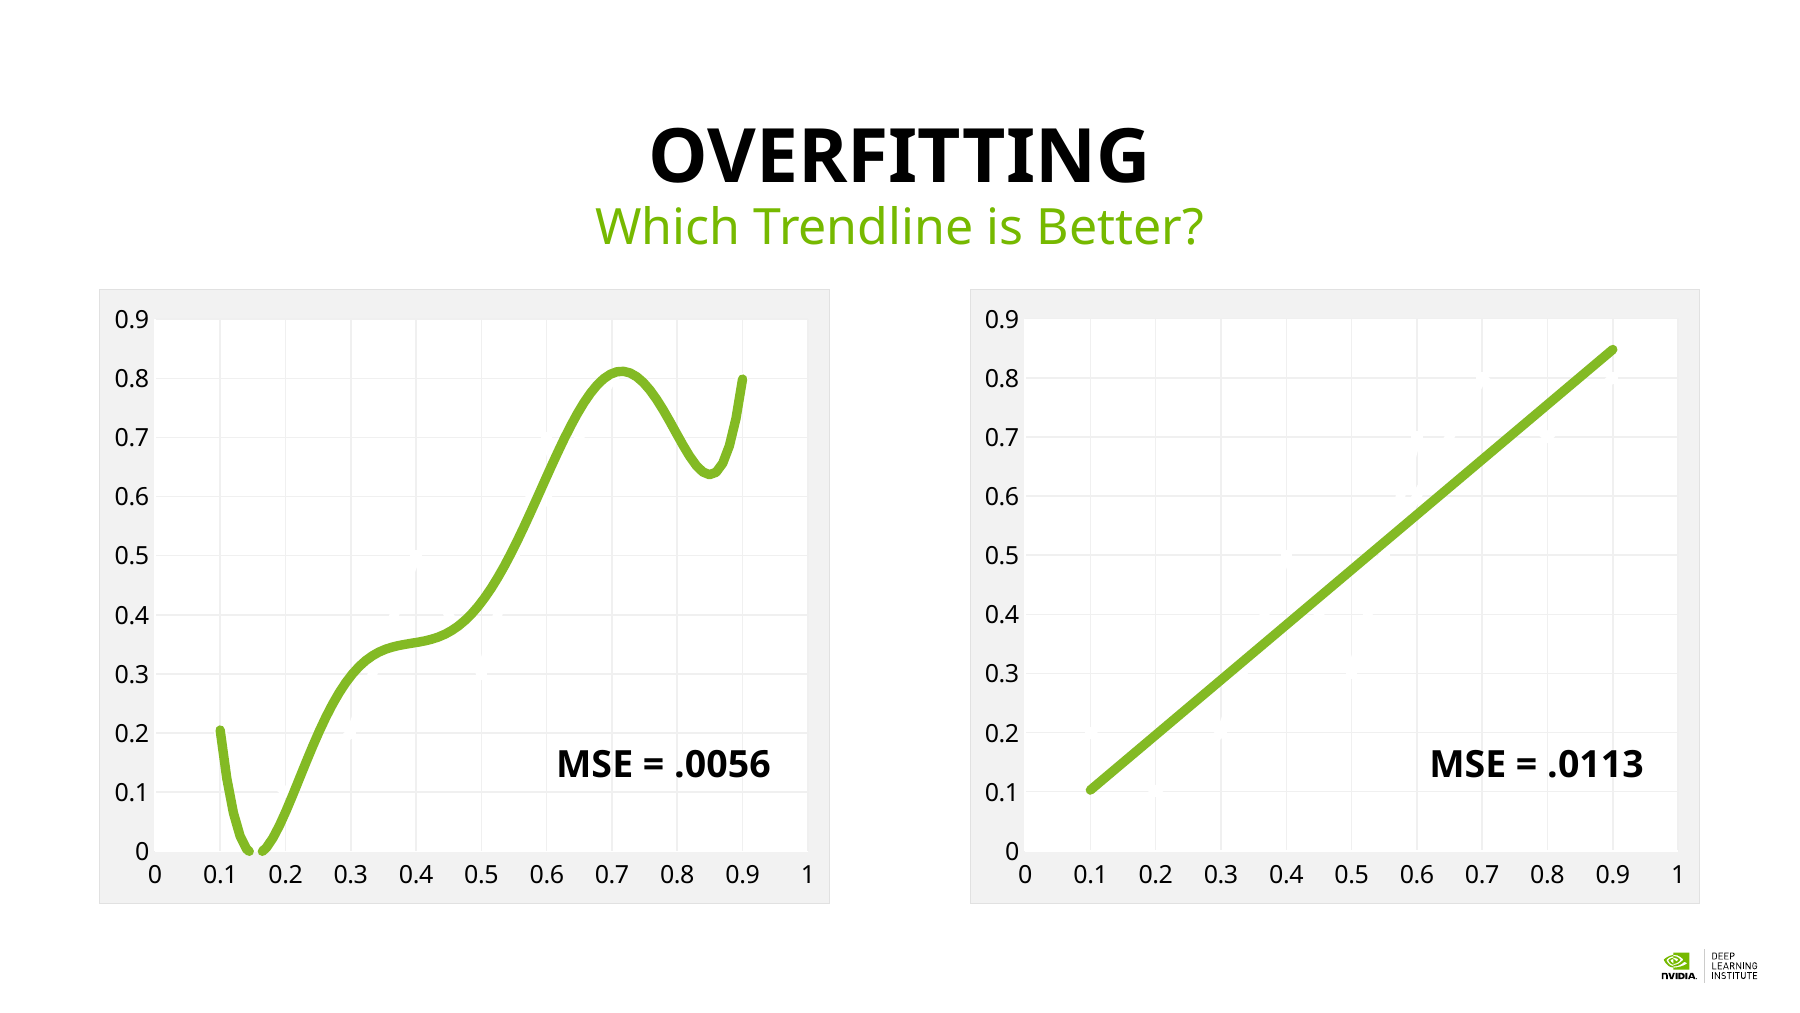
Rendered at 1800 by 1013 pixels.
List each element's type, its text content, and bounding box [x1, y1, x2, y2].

chart [99, 289, 830, 905]
chart [969, 288, 1701, 904]
list Which Trendline is Better? [81, 193, 1719, 281]
title Overfitting [81, 108, 1719, 193]
